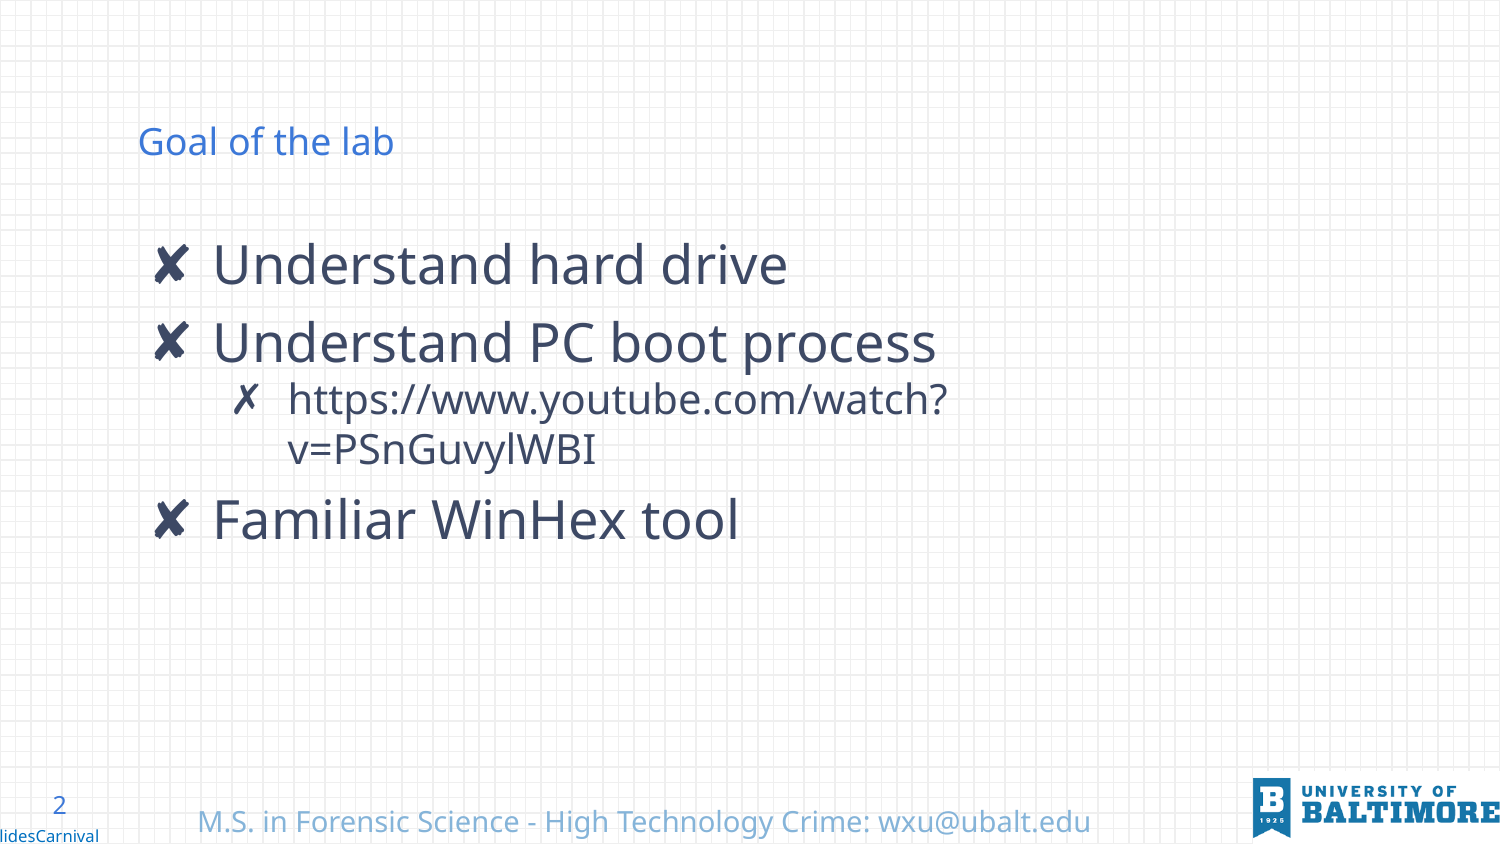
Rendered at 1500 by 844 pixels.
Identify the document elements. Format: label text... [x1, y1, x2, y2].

title Goal of the lab [122, 36, 1237, 178]
list Understand hard drive Understand PC boot process https://www.youtube.com/watch?v=PSnGuvylWBI Familiar WinHex tool [122, 215, 1237, 808]
slide_number 2 [14, 774, 105, 840]
picture [1253, 771, 1500, 844]
